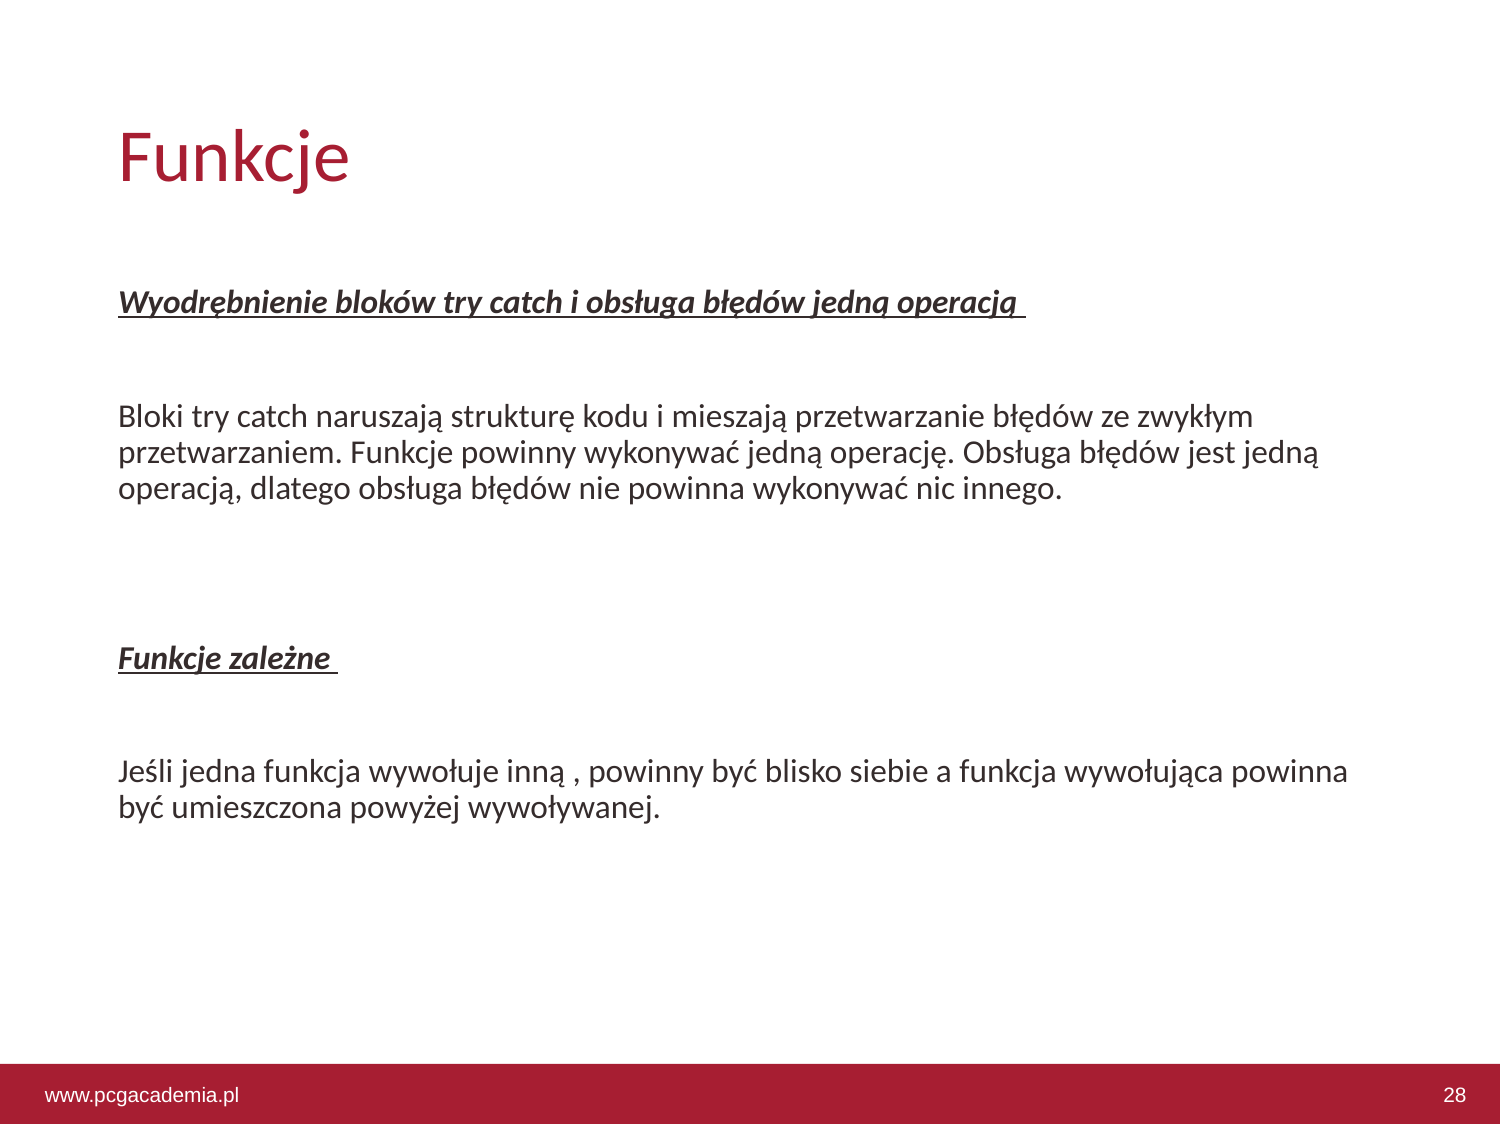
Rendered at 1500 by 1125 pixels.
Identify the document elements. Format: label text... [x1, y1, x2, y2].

title Funkcje [103, 109, 1397, 220]
footer www.pcgacademia.pl [30, 1074, 1143, 1104]
list Wyodrębnienie bloków try catch i obsługa błędów jedną operacją Bloki try catch naruszają strukturę kodu i mieszają przetwarzanie błędów ze zwykłym przetwarzaniem. Funkcje powinny wykonywać jedną operację. Obsługa błędów jest jedną operacją, dlatego obsługa błędów nie powinna wykonywać nic innego. Funkcje zależne Jeśli jedna funkcja wywołuje inną , powinny być blisko siebie a funkcja wywołująca powinna być umieszczona powyżej wywoływanej. [103, 220, 1397, 1014]
slide_number 28 [1143, 1074, 1481, 1104]
